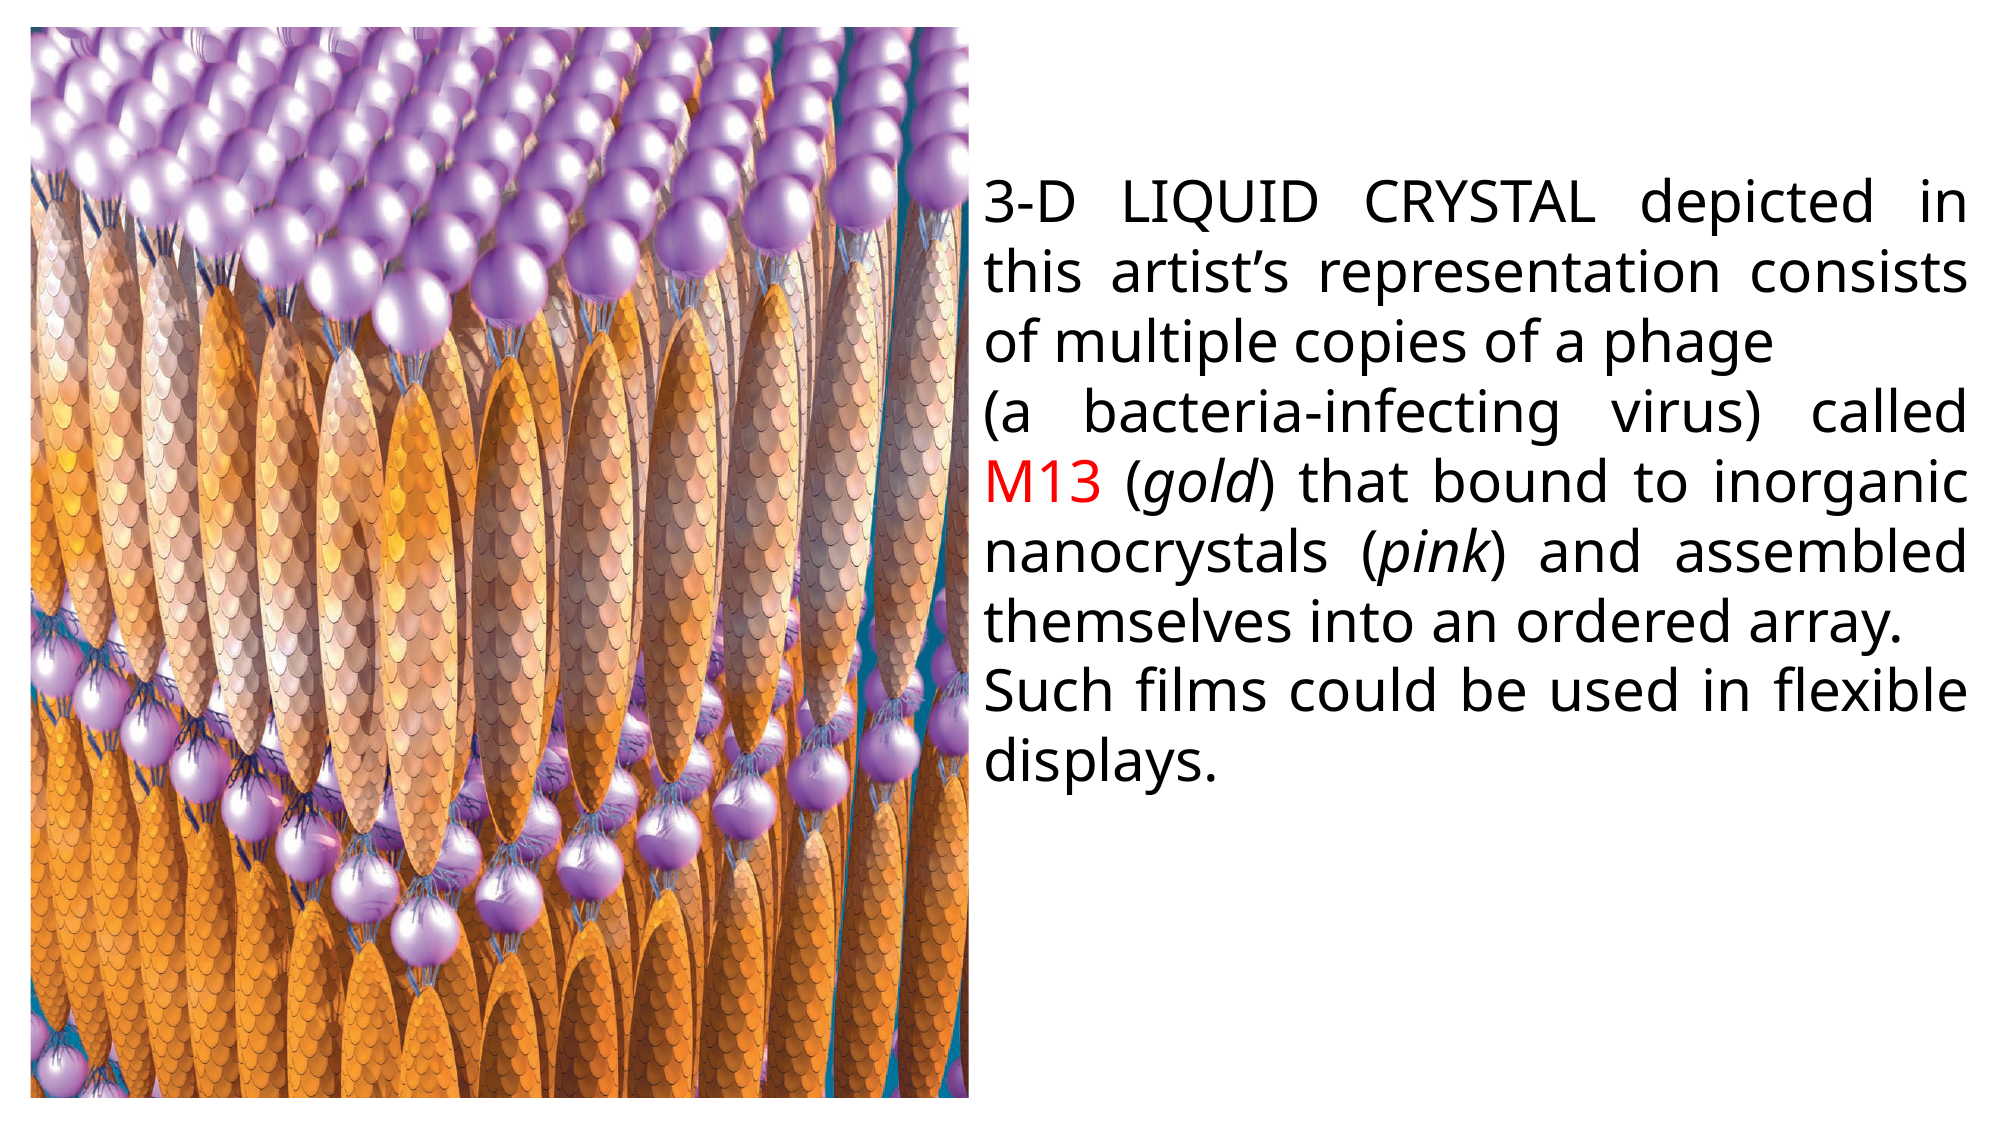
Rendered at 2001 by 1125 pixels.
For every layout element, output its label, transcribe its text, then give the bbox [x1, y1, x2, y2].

text_box 3-D LIQUID CRYSTAL depicted in this artist’s representation consists of multiple copies of a phage (a bacteria-infecting virus) called M13 (gold) that bound to inorganic nanocrystals (pink) and assembled themselves into an ordered array. Such films could be used in flexible displays. [969, 156, 1985, 801]
picture [30, 27, 969, 1098]
